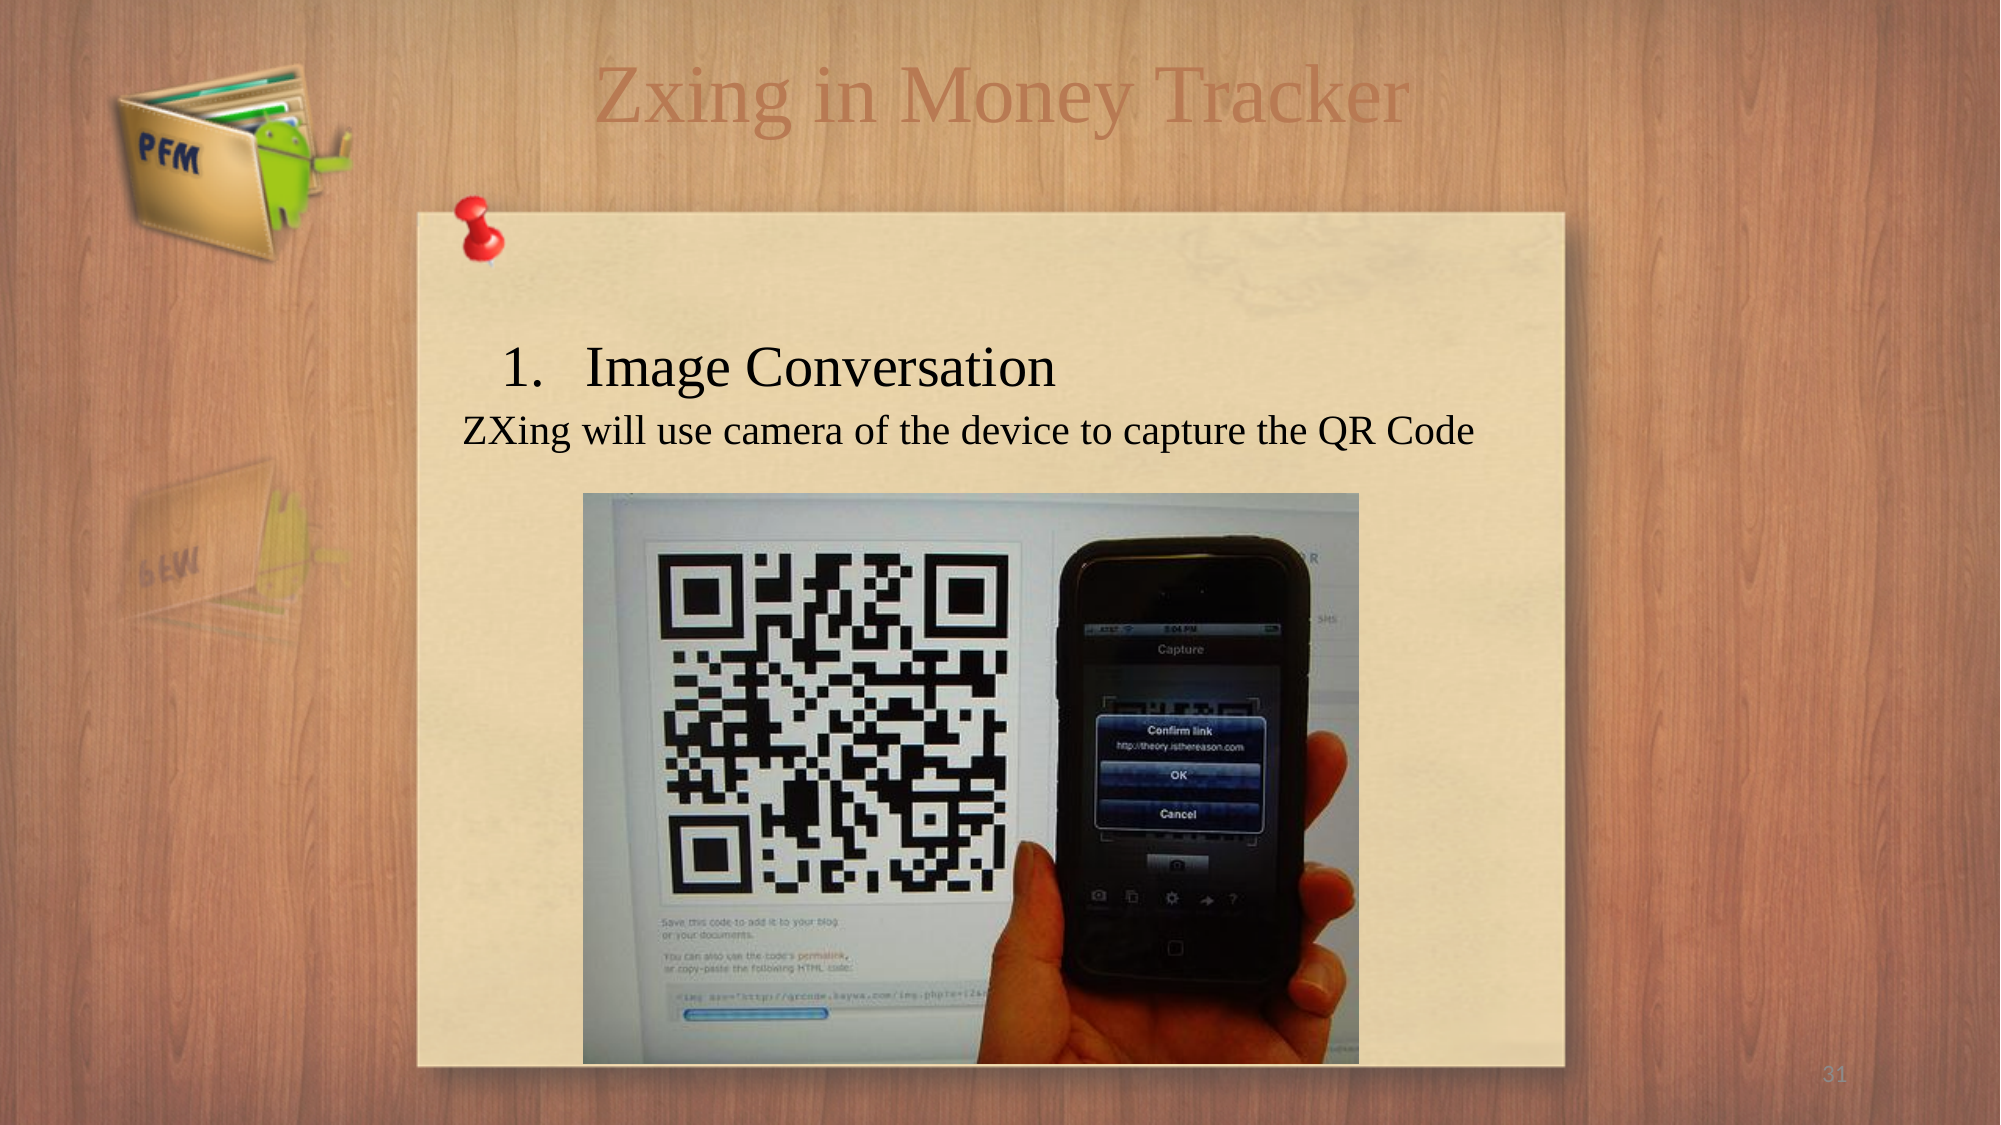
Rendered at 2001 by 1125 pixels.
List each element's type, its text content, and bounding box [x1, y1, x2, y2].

slide_number 31 [1325, 1042, 1863, 1103]
text_box Zxing in Money Tracker [140, 0, 1865, 179]
list Image Conversation [486, 328, 1863, 1014]
text_box ZXing will use camera of the device to capture the QR Code [447, 395, 1529, 461]
picture [583, 493, 1359, 1064]
